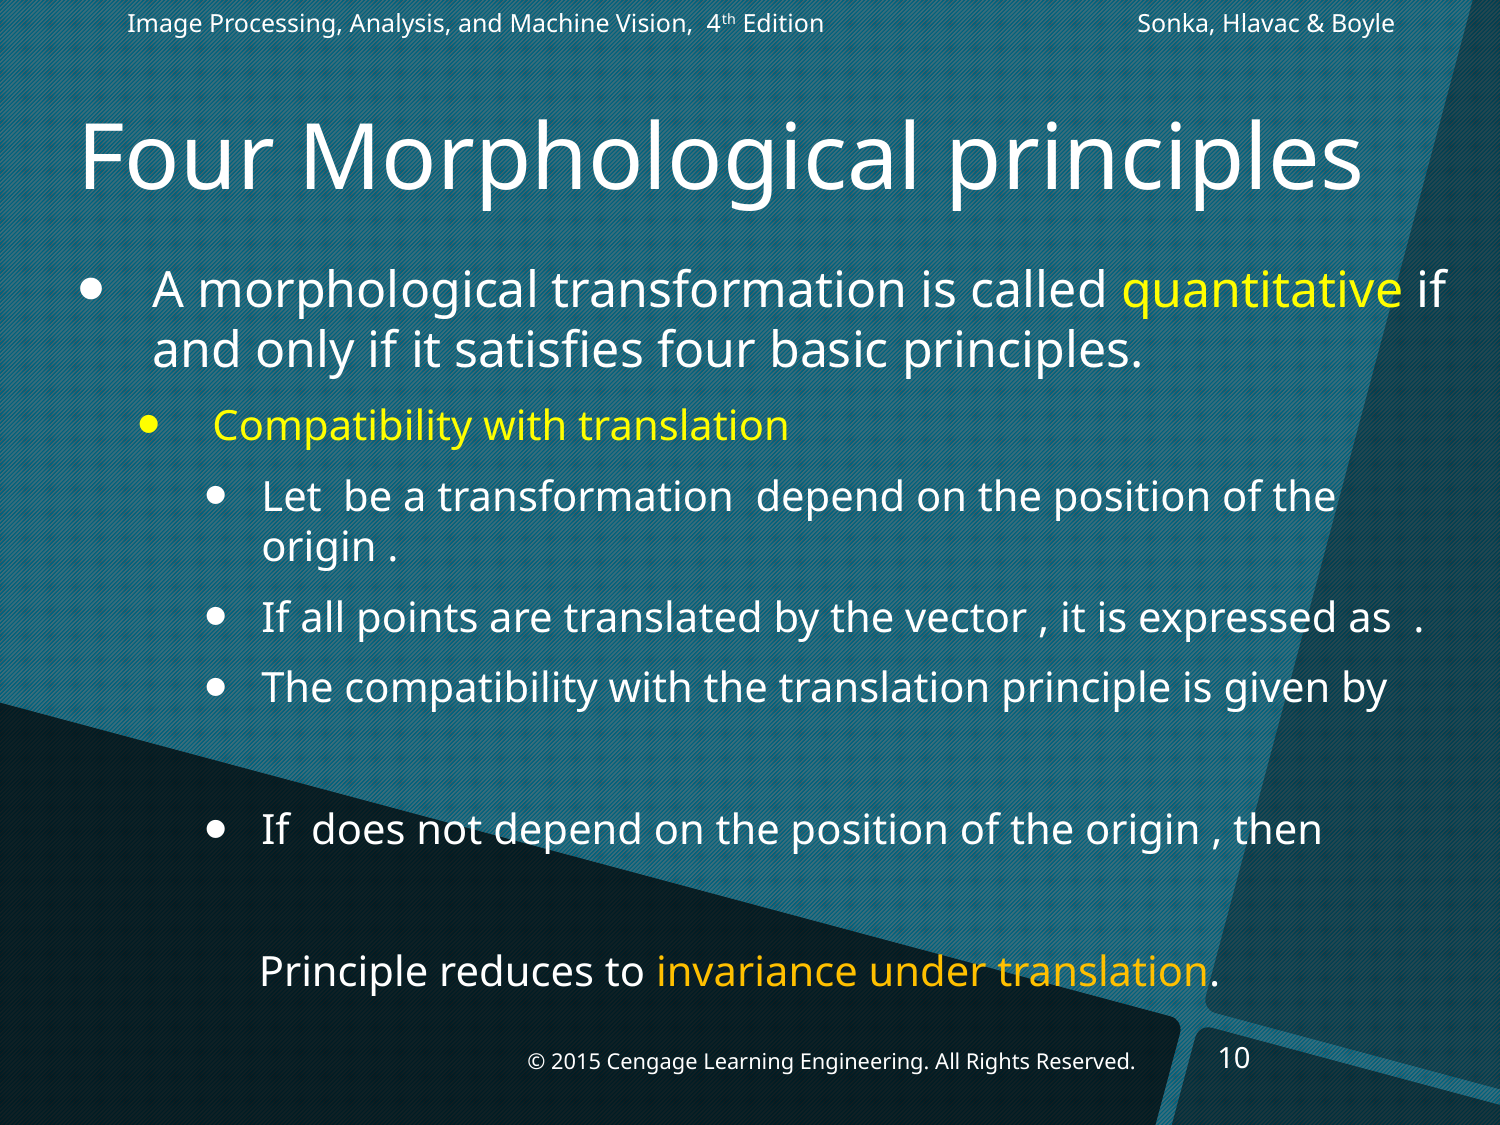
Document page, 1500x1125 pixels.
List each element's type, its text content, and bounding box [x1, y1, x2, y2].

title Four Morphological principles [62, 82, 1463, 225]
slide_number 10 [1202, 1024, 1463, 1094]
footer © 2015 Cengage Learning Engineering. All Rights Reserved. [512, 1032, 1163, 1093]
text_box Image Processing, Analysis, and Machine Vision, 4th Edition Sonka, Hlavac & Boyle [112, 0, 1413, 45]
